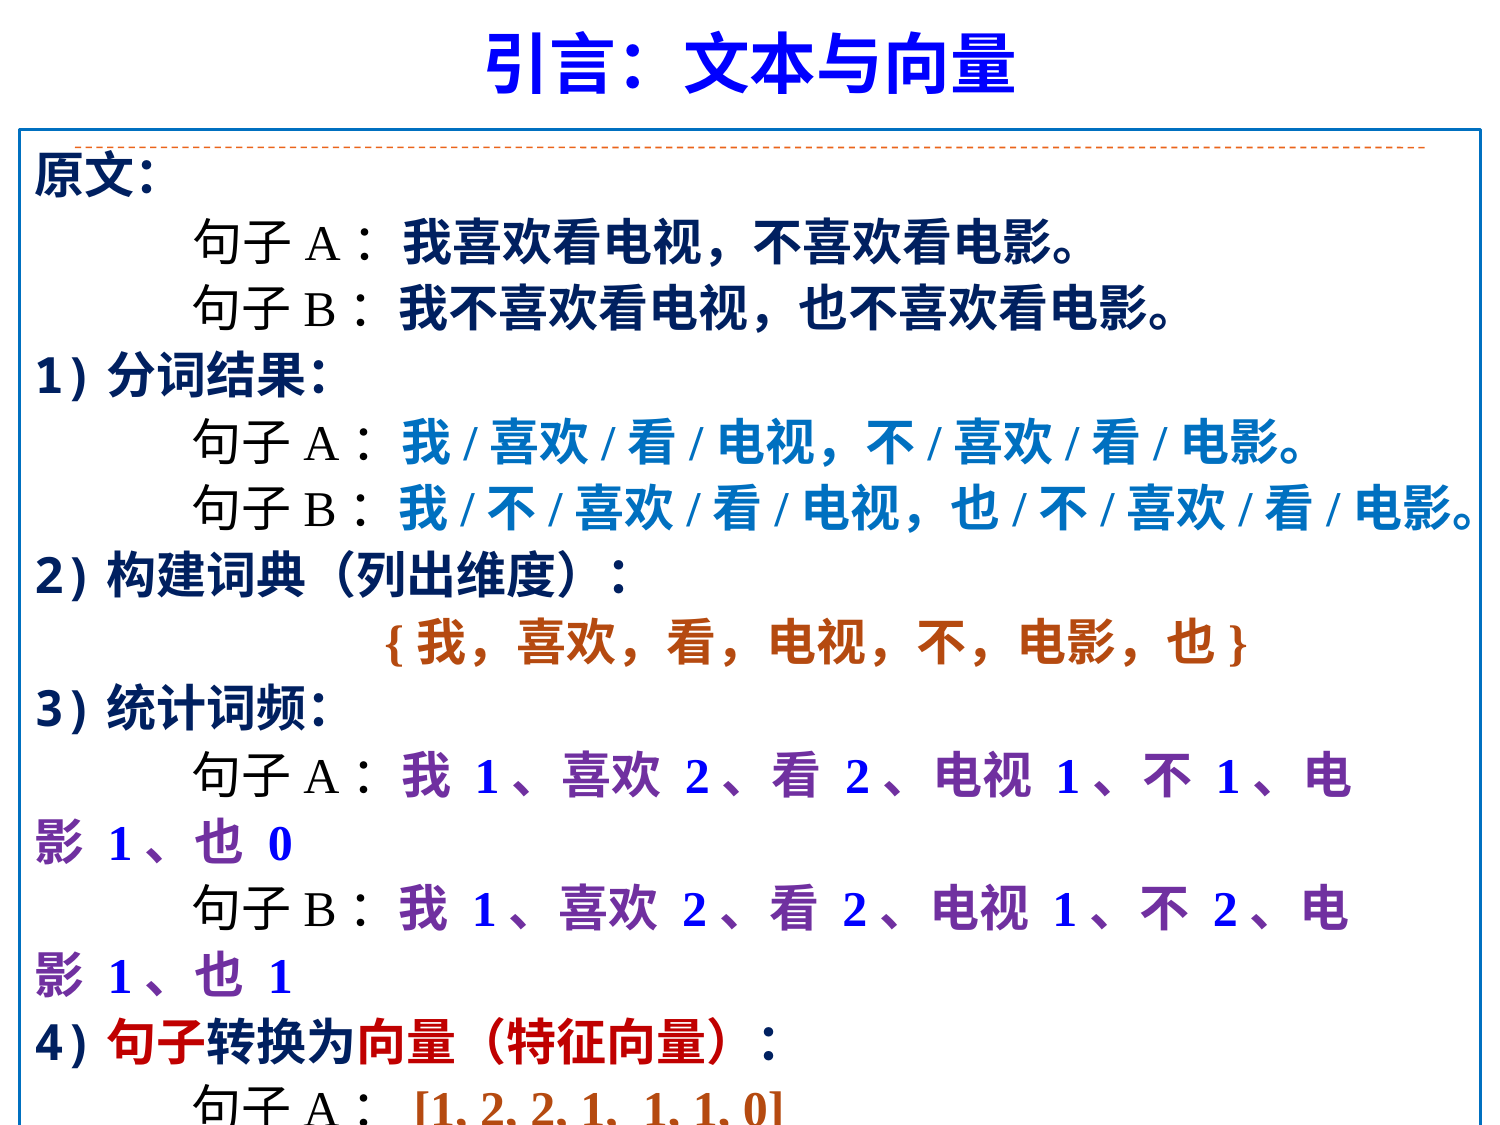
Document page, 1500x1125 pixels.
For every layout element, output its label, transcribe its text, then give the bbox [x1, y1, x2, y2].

text_box 引言：文本与向量 [468, 14, 1032, 110]
text_box 原文： 句子A：我喜欢看电视，不喜欢看电影。 句子B：我不喜欢看电视，也不喜欢看电影。 1)分词结果： 句子A：我/喜欢/看/电视，不/喜欢/看/电影。 句子B：我/不/喜欢/看/电视，也/不/喜欢/看/电影。 2)构建词典（列出维度）： {我，喜欢，看，电视，不，电影，也} 3)统计词频： 句子A：我 1、喜欢 2、看 2、电视 1、不 1、电影 1、也 0 句子B：我 1、喜欢 2、看 2、电视 1、不 2、电影 1、也 1 4)句子转换为向量（特征向量）： 句子A：[1, 2, 2, 1, 1, 1, 0] 句子B：[1, 2, 2, 1, 2, 1, 1] [19, 129, 1481, 1125]
